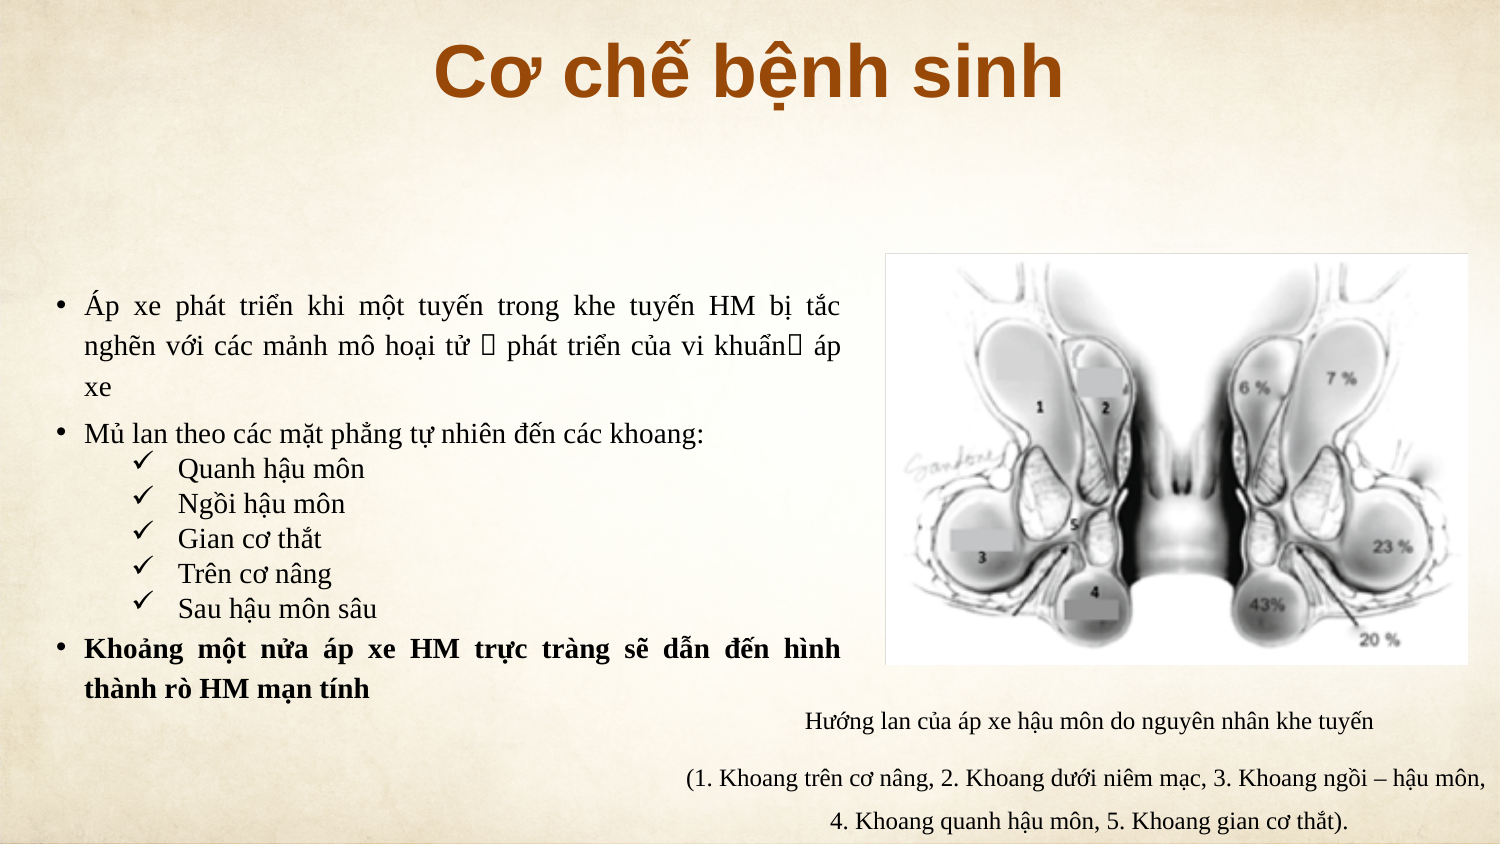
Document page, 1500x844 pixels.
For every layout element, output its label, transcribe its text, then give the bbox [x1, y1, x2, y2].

picture [884, 252, 1468, 665]
text_box Áp xe phát triển khi một tuyến trong khe tuyến HM bị tắc nghẽn với các mảnh mô hoại tử  phát triển của vi khuẩn áp xe Mủ lan theo các mặt phẳng tự nhiên đến các khoang: Quanh hậu môn Ngồi hậu môn Gian cơ thắt Trên cơ nâng Sau hậu môn sâu Khoảng một nửa áp xe HM trực tràng sẽ dẫn đến hình thành rò HM mạn tính [41, 226, 857, 712]
list Cơ chế bệnh sinh [0, 20, 1500, 115]
text_box Hướng lan của áp xe hậu môn do nguyên nhân khe tuyến (1. Khoang trên cơ nâng, 2. Khoang dưới niêm mạc, 3. Khoang ngồi – hậu môn, 4. Khoang quanh hậu môn, 5. Khoang gian cơ thắt). [631, 682, 1500, 842]
